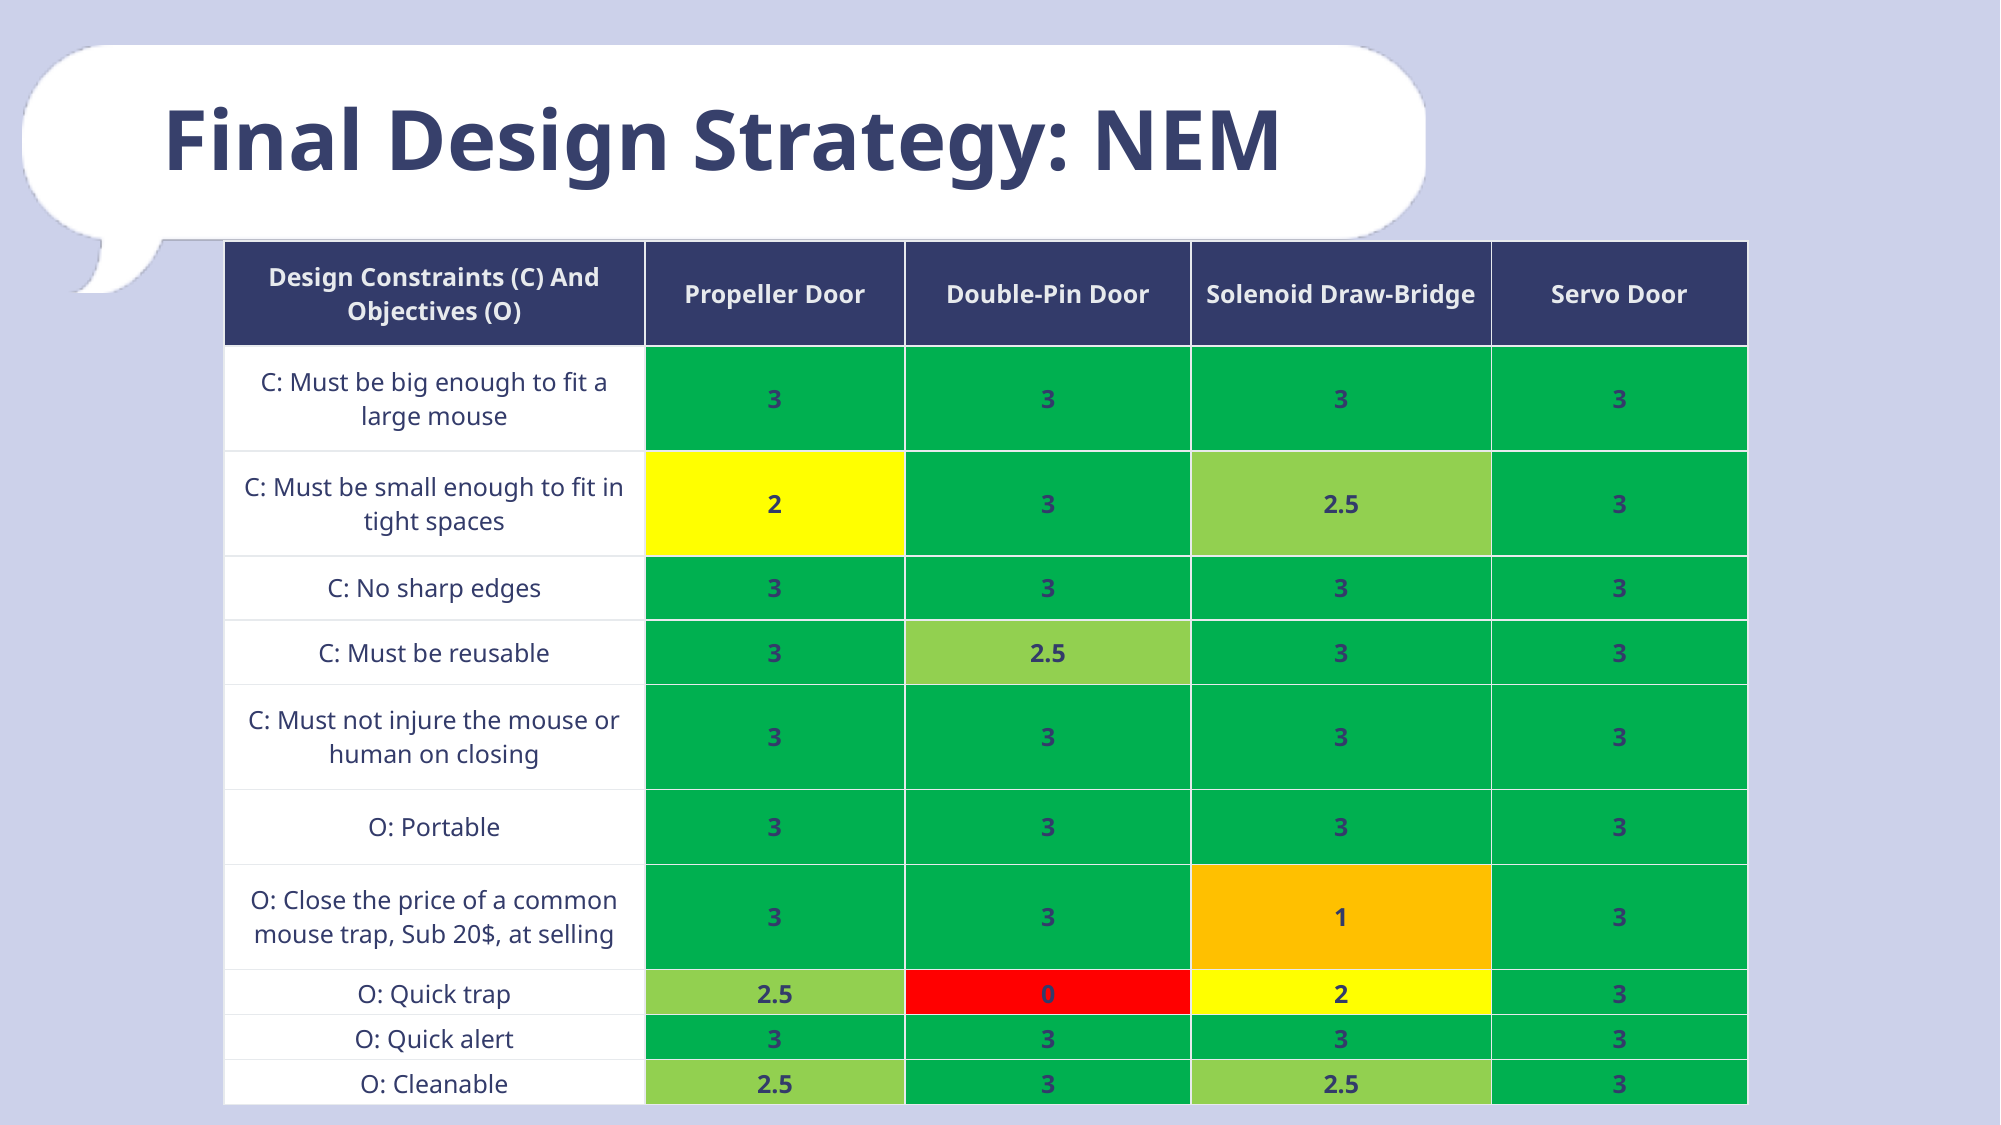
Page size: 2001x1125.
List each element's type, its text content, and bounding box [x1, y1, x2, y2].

table_cell 3 [1492, 621, 1747, 684]
table_cell C: Must be reusable [225, 621, 644, 684]
table_cell C: Must be small enough to fit in tight spaces [225, 452, 644, 555]
table_cell 2.5 [646, 970, 904, 1014]
table_cell 2.5 [906, 621, 1190, 684]
table_cell 3 [646, 865, 904, 969]
table_cell 3 [646, 1015, 904, 1059]
table_cell 3 [1492, 1015, 1747, 1059]
table_header Propeller Door [646, 294, 904, 345]
table_cell O: Quick alert [225, 1015, 644, 1059]
table_cell 3 [646, 557, 904, 619]
table_cell 3 [1492, 865, 1747, 969]
table_header Design Constraints (C) And Objectives (O) [225, 294, 644, 345]
table_cell 3 [906, 557, 1190, 619]
table_cell 3 [1492, 1060, 1747, 1104]
table_cell 3 [1192, 621, 1491, 684]
table_header Servo Door [1492, 242, 1747, 345]
table_cell 3 [1492, 685, 1747, 789]
table_cell C: Must not injure the mouse or human on closing [225, 685, 644, 789]
table_cell 3 [1192, 1015, 1491, 1059]
table_cell 3 [1192, 347, 1491, 450]
table_cell 1 [1192, 865, 1491, 969]
table_cell 3 [1192, 685, 1491, 789]
table_header Solenoid Draw-Bridge [1192, 242, 1491, 345]
table_cell 3 [906, 865, 1190, 969]
table_cell 3 [646, 685, 904, 789]
table_cell O: Close the price of a common mouse trap, Sub 20$, at selling [225, 865, 644, 969]
table_cell 3 [1492, 452, 1747, 555]
table_cell 3 [1492, 557, 1747, 619]
table_cell 3 [1492, 970, 1747, 1014]
table_cell 3 [1492, 790, 1747, 864]
table_cell 3 [906, 452, 1190, 555]
table_cell 3 [906, 685, 1190, 789]
table_cell 2 [1192, 970, 1491, 1014]
table_cell 2.5 [646, 1060, 904, 1104]
table_cell 3 [906, 790, 1190, 864]
table_cell 2.5 [1192, 452, 1491, 555]
table_cell 2.5 [1192, 1060, 1491, 1104]
table_cell 3 [906, 347, 1190, 450]
table_cell 2 [646, 452, 904, 555]
table_cell 3 [906, 1060, 1190, 1104]
table_cell 3 [646, 347, 904, 450]
picture [21, 44, 1427, 294]
table_cell 3 [906, 1015, 1190, 1059]
table_header Double-Pin Door [906, 294, 1190, 345]
table_cell 3 [646, 790, 904, 864]
table_cell C: No sharp edges [225, 557, 644, 619]
table_cell O: Quick trap [225, 970, 644, 1014]
table_cell 3 [646, 621, 904, 684]
table_cell 3 [1492, 347, 1747, 450]
table_cell 0 [906, 970, 1190, 1014]
table_cell C: Must be big enough to fit a large mouse [225, 347, 644, 450]
table_cell 3 [1192, 790, 1491, 864]
table_cell O: Portable [225, 790, 644, 864]
table_cell 3 [1192, 557, 1491, 619]
table_cell O: Cleanable [225, 1060, 644, 1104]
